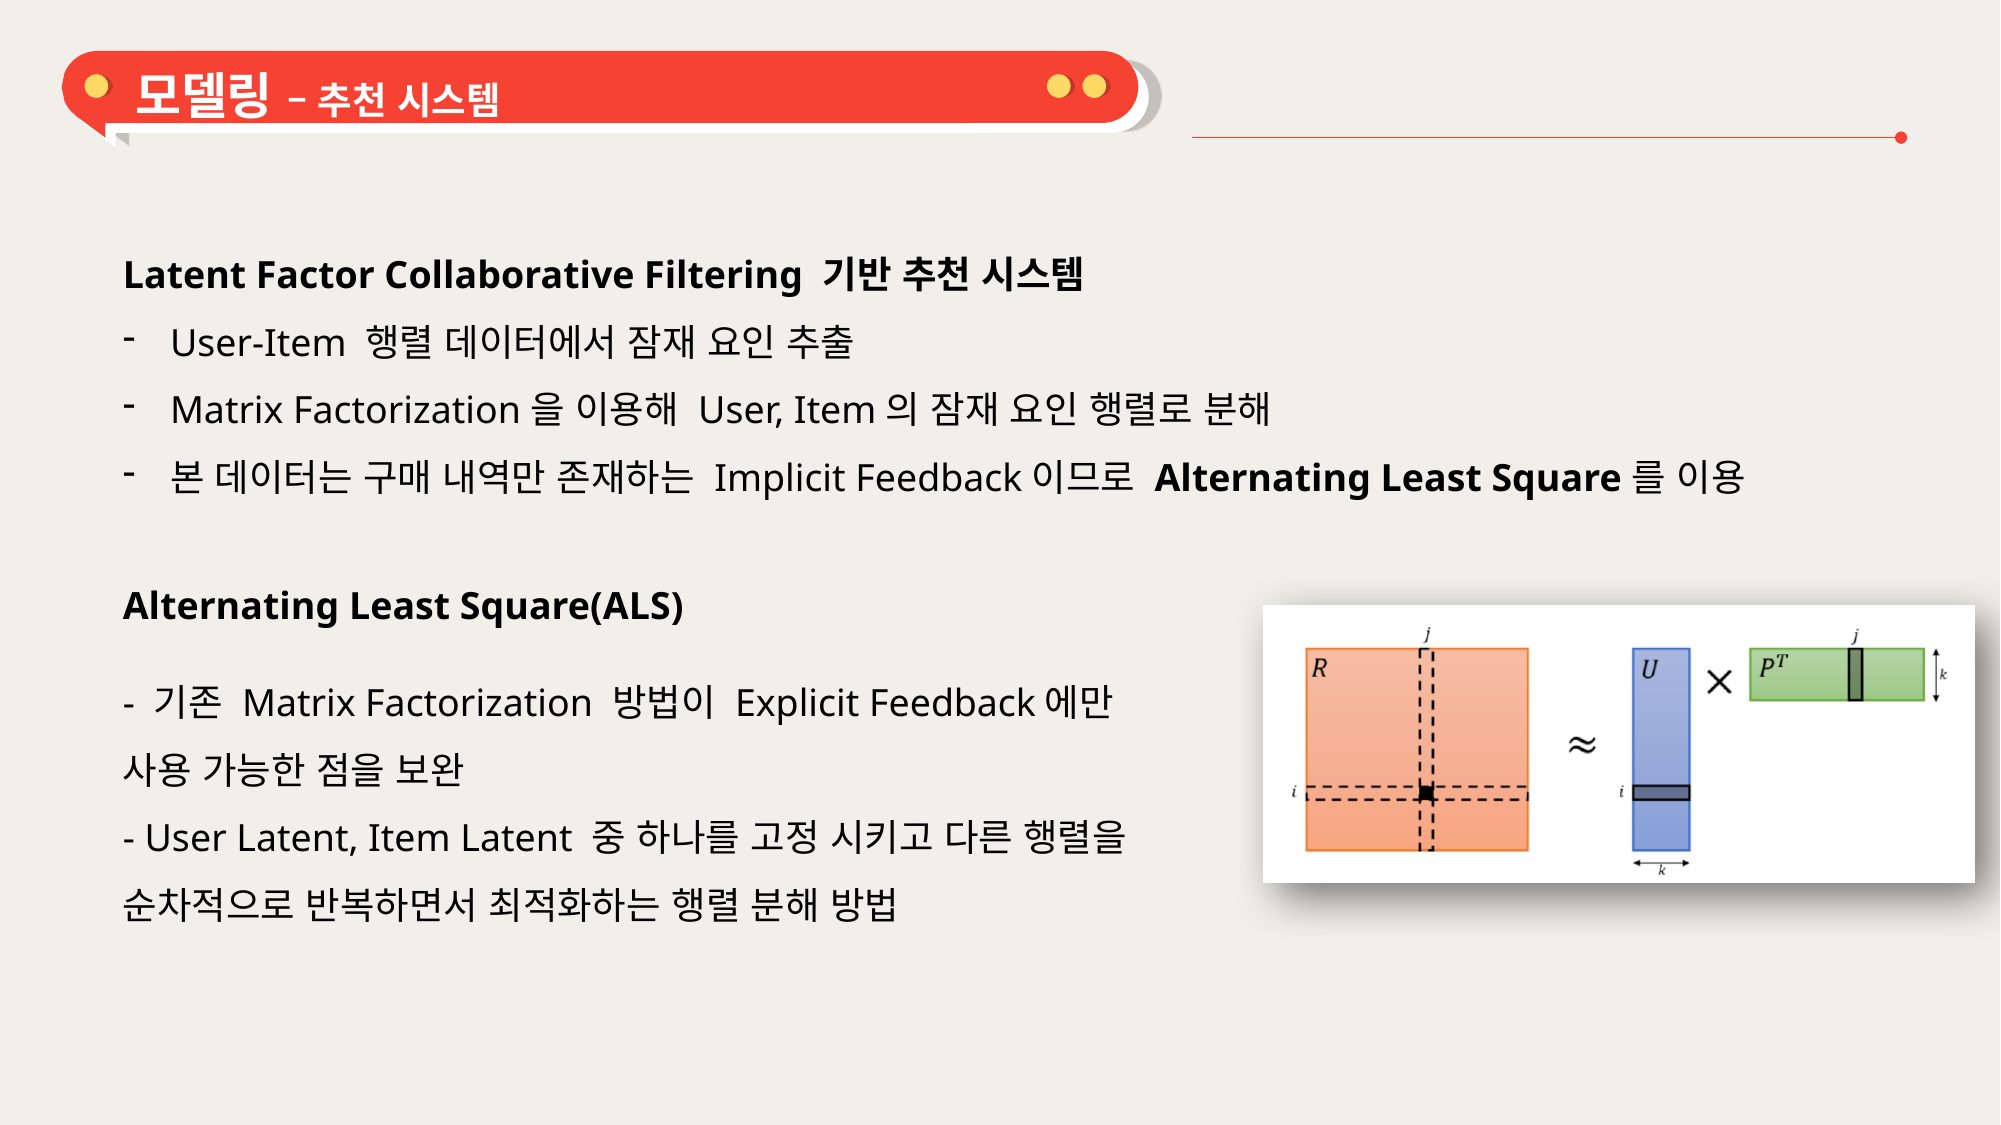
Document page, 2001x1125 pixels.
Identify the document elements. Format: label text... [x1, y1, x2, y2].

text_box [80, 65, 1150, 150]
text_box [1045, 73, 1072, 99]
text_box Alternating Least Square(ALS) [108, 574, 874, 635]
text_box - 기존 Matrix Factorization 방법이 Explicit Feedback에만 사용 가능한 점을 보완 - User Latent, Item Latent 중 하나를 고정 시키고 다른 행렬을 순차적으로 반복하면서 최적화하는 행렬 분해 방법 [108, 649, 1193, 935]
text_box [83, 73, 110, 99]
text_box 모델링 – 추천 시스템 [60, 49, 1140, 140]
text_box Latent Factor Collaborative Filtering 기반 추천 시스템 User-Item 행렬 데이터에서 잠재 요인 추출 Matrix Factorization을 이용해 User, Item의 잠재 요인 행렬로 분해 본 데이터는 구매 내역만 존재하는 Implicit Feedback이므로 Alternating Least Square를 이용 [108, 221, 1784, 507]
text_box [1081, 73, 1108, 99]
picture [1263, 605, 1975, 883]
